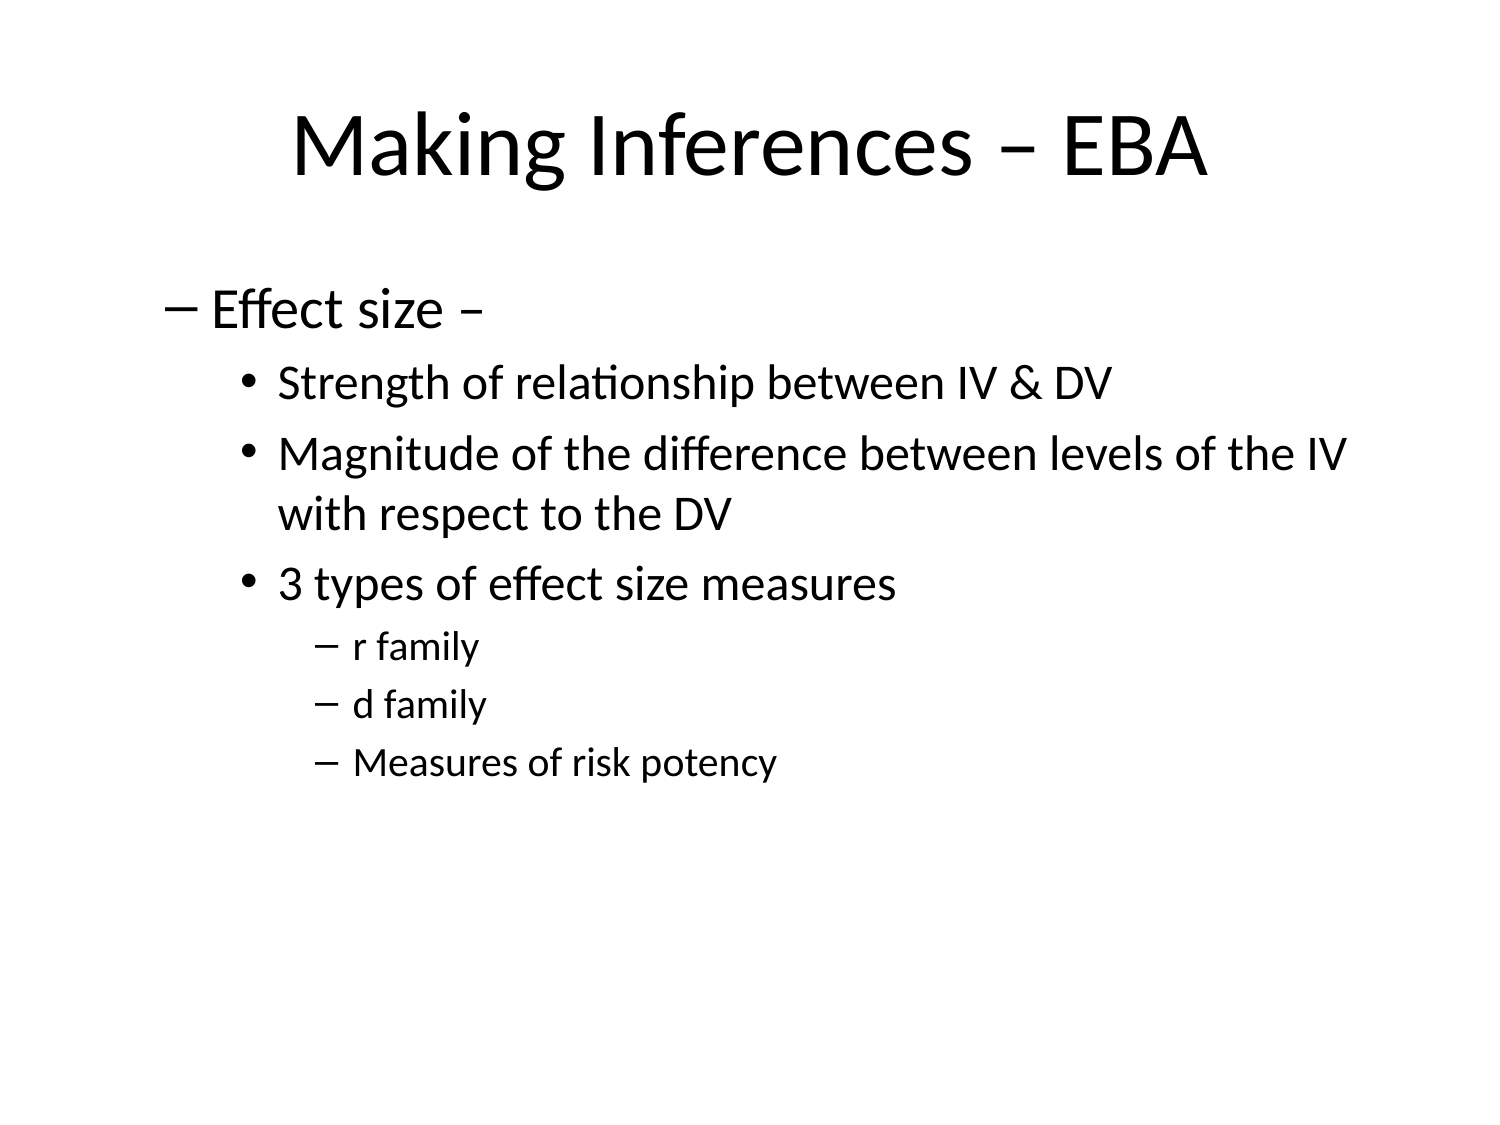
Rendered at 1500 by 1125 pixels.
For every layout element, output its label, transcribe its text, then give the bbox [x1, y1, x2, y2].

list Effect size – Strength of relationship between IV & DV Magnitude of the difference between levels of the IV with respect to the DV 3 types of effect size measures r family d family Measures of risk potency [75, 262, 1425, 1005]
title Making Inferences – EBA [75, 45, 1425, 233]
